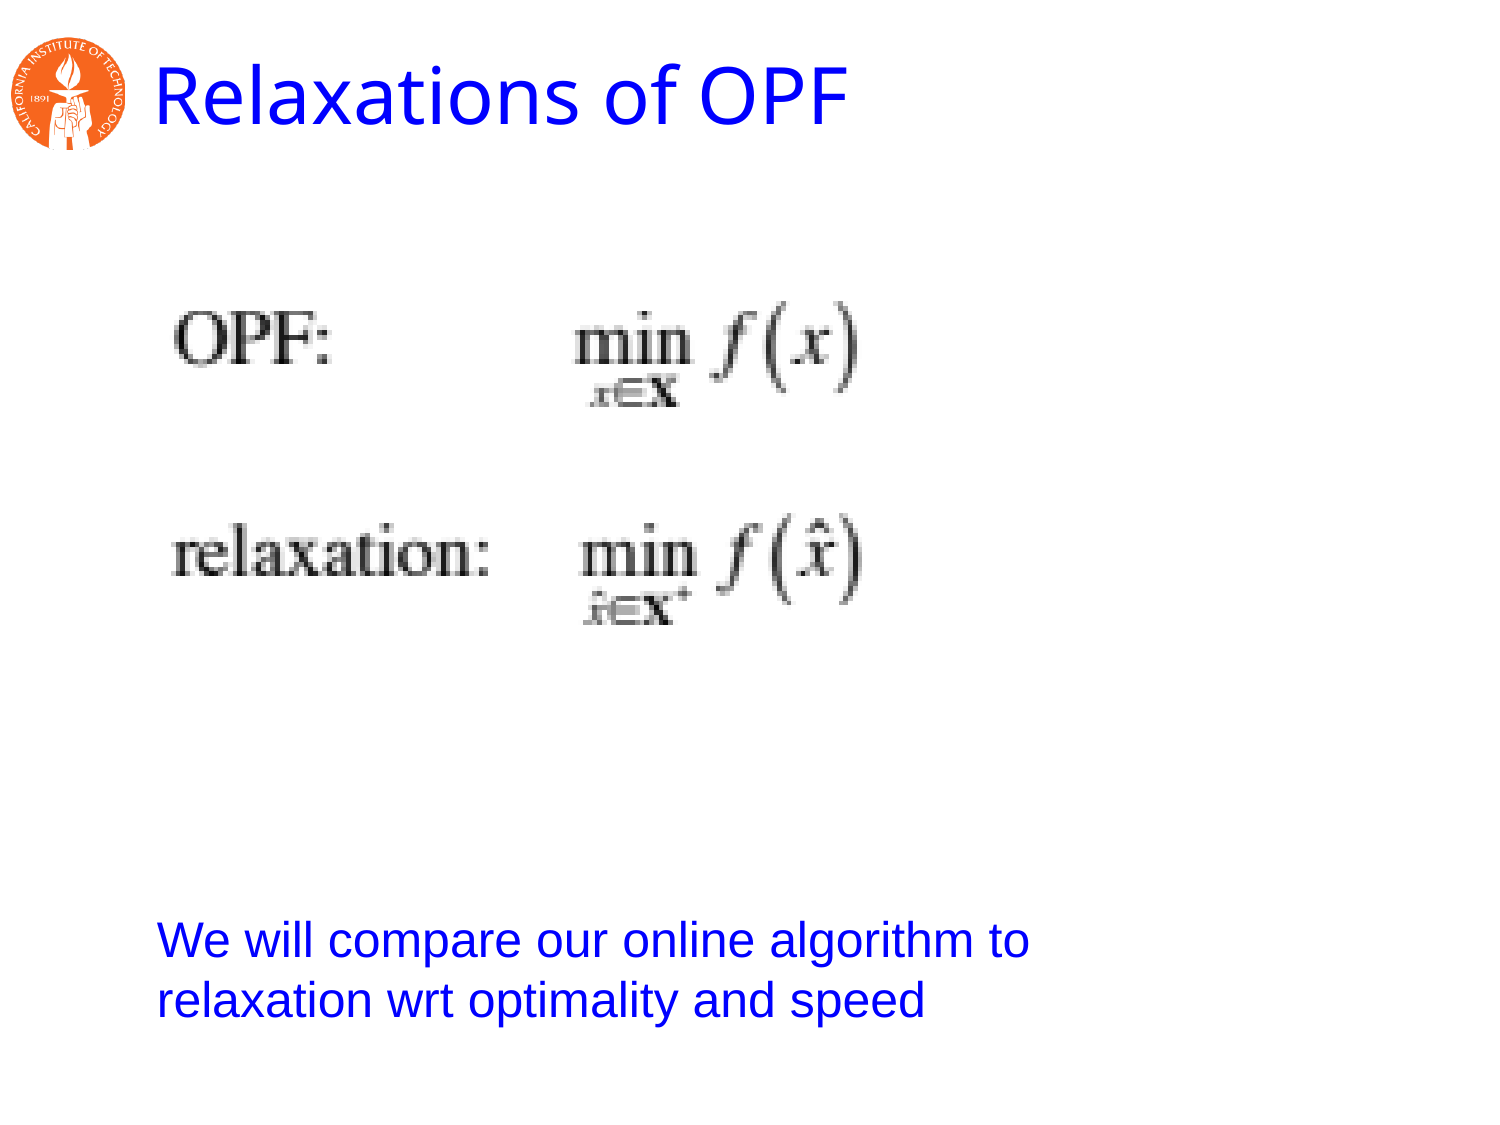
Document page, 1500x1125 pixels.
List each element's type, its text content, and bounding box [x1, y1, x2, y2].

text_box We will compare our online algorithm to relaxation wrt optimality and speed [142, 899, 1046, 1035]
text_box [162, 499, 873, 631]
title Relaxations of OPF [137, 37, 1463, 176]
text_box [164, 287, 863, 413]
